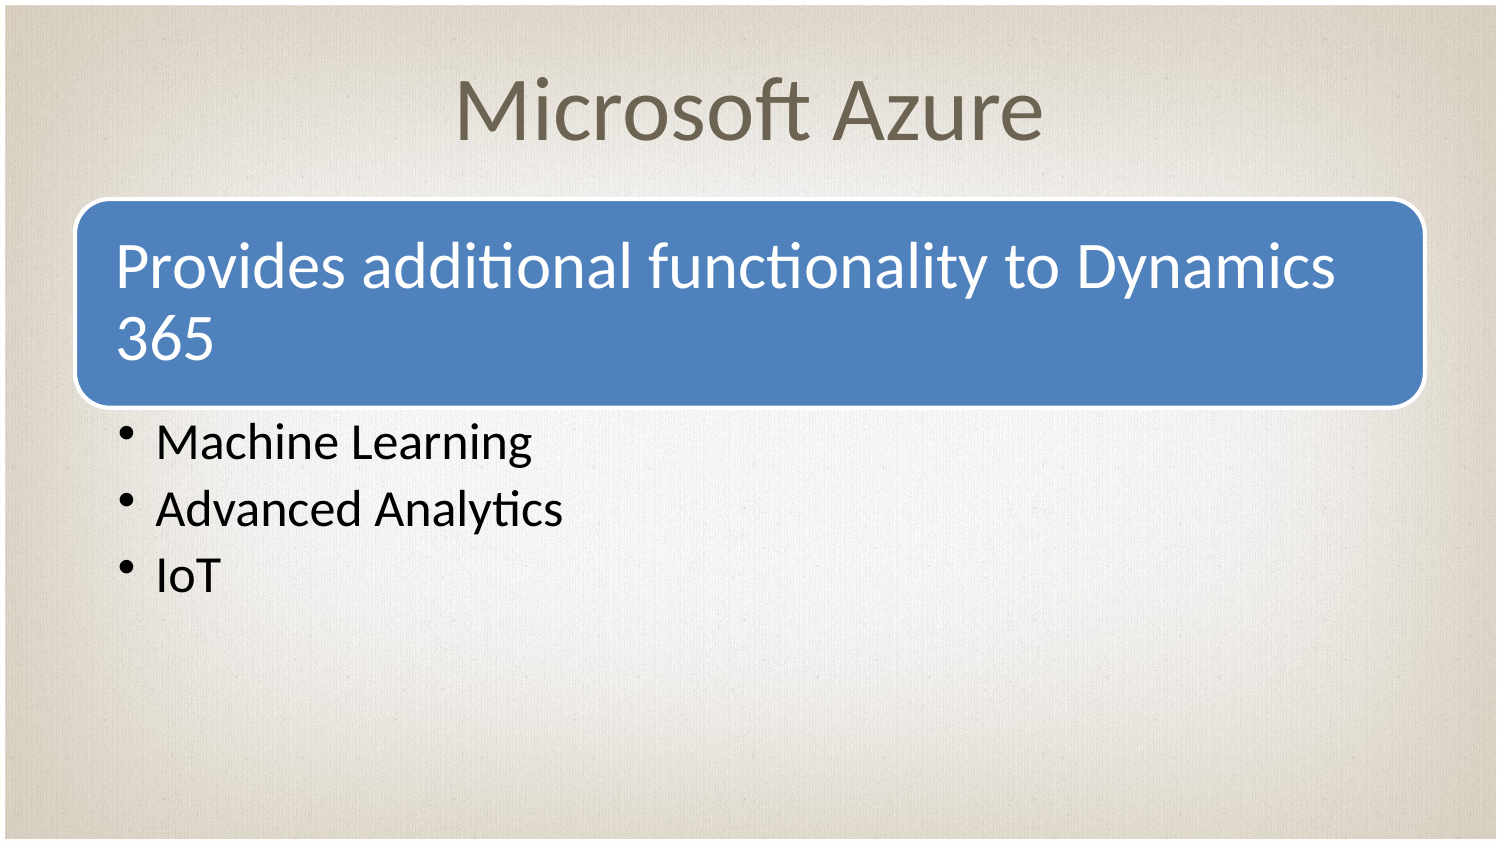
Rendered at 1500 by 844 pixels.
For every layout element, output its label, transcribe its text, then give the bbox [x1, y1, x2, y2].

title Microsoft Azure [75, 33, 1425, 175]
picture [0, 0, 1500, 844]
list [74, 196, 1426, 623]
